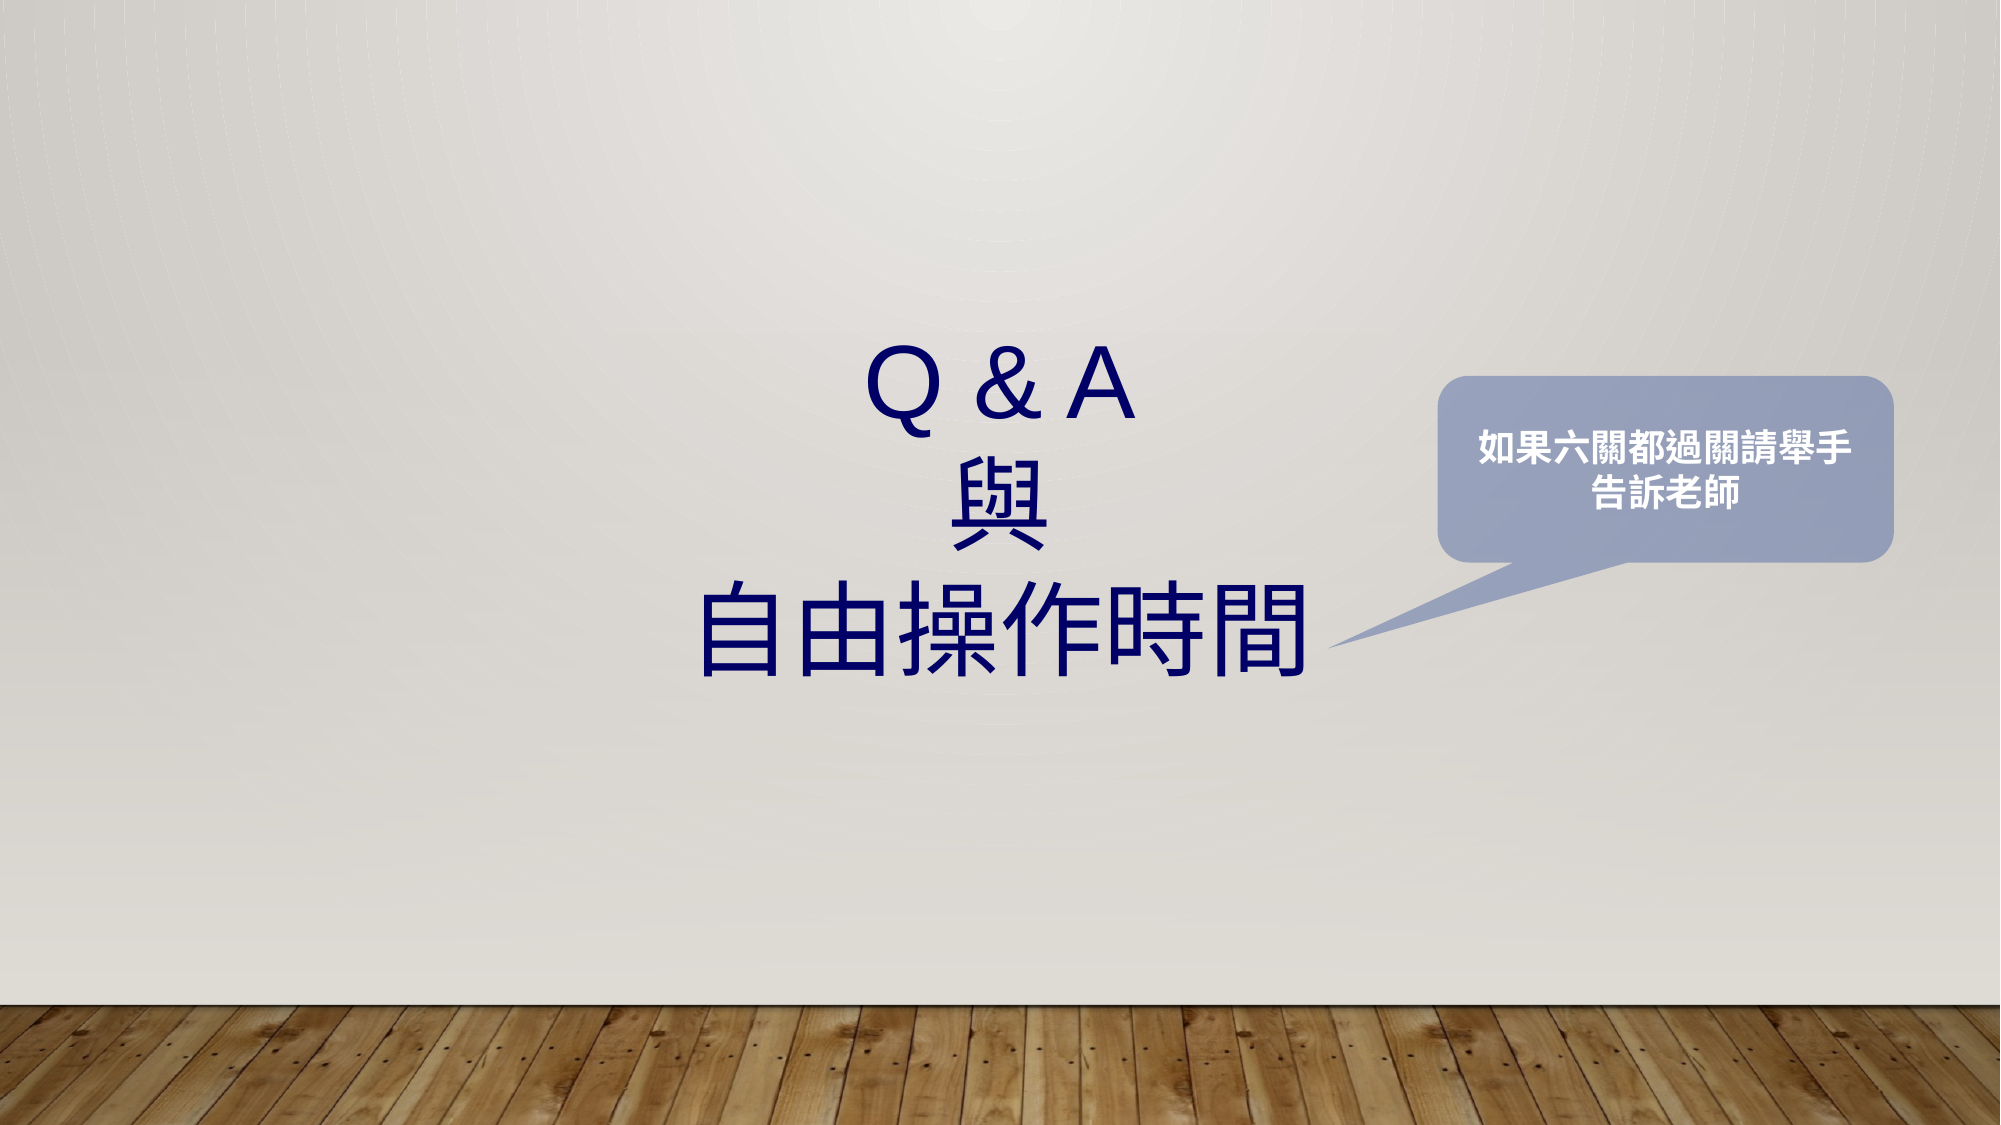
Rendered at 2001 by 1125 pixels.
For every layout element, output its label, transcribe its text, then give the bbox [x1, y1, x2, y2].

text_box Q & A 與 自由操作時間 [301, 310, 1699, 694]
picture [0, 1005, 2000, 1125]
text_box 如果六關都過關請舉手告訴老師 [1327, 375, 1894, 649]
